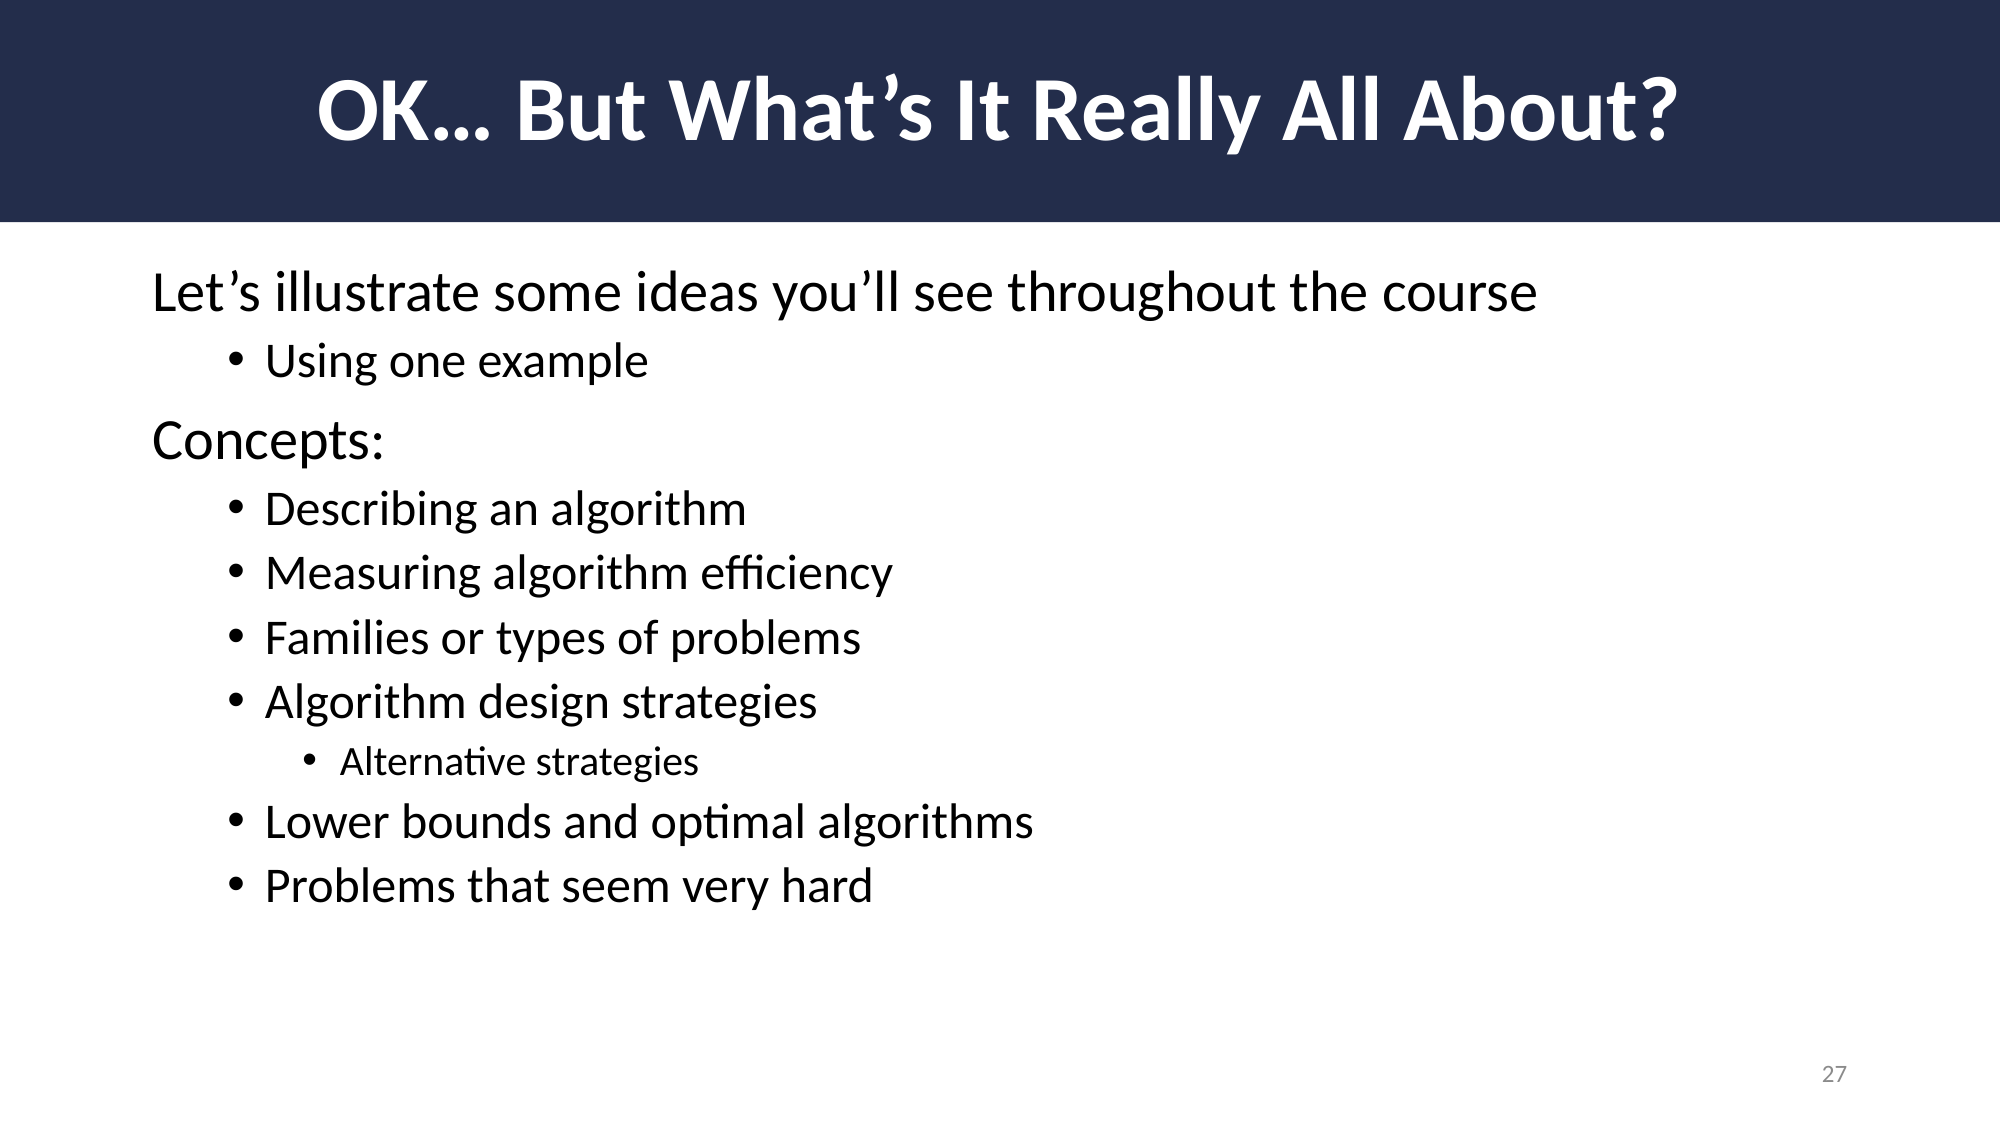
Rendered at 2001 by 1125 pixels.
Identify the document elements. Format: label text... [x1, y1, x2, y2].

list Let’s illustrate some ideas you’ll see throughout the course Using one example Concepts: Describing an algorithm Measuring algorithm efficiency Families or types of problems Algorithm design strategies Alternative strategies Lower bounds and optimal algorithms Problems that seem very hard [137, 253, 1863, 1010]
title OK… But What’s It Really All About? [0, 0, 2000, 223]
slide_number 27 [1412, 1042, 1863, 1103]
